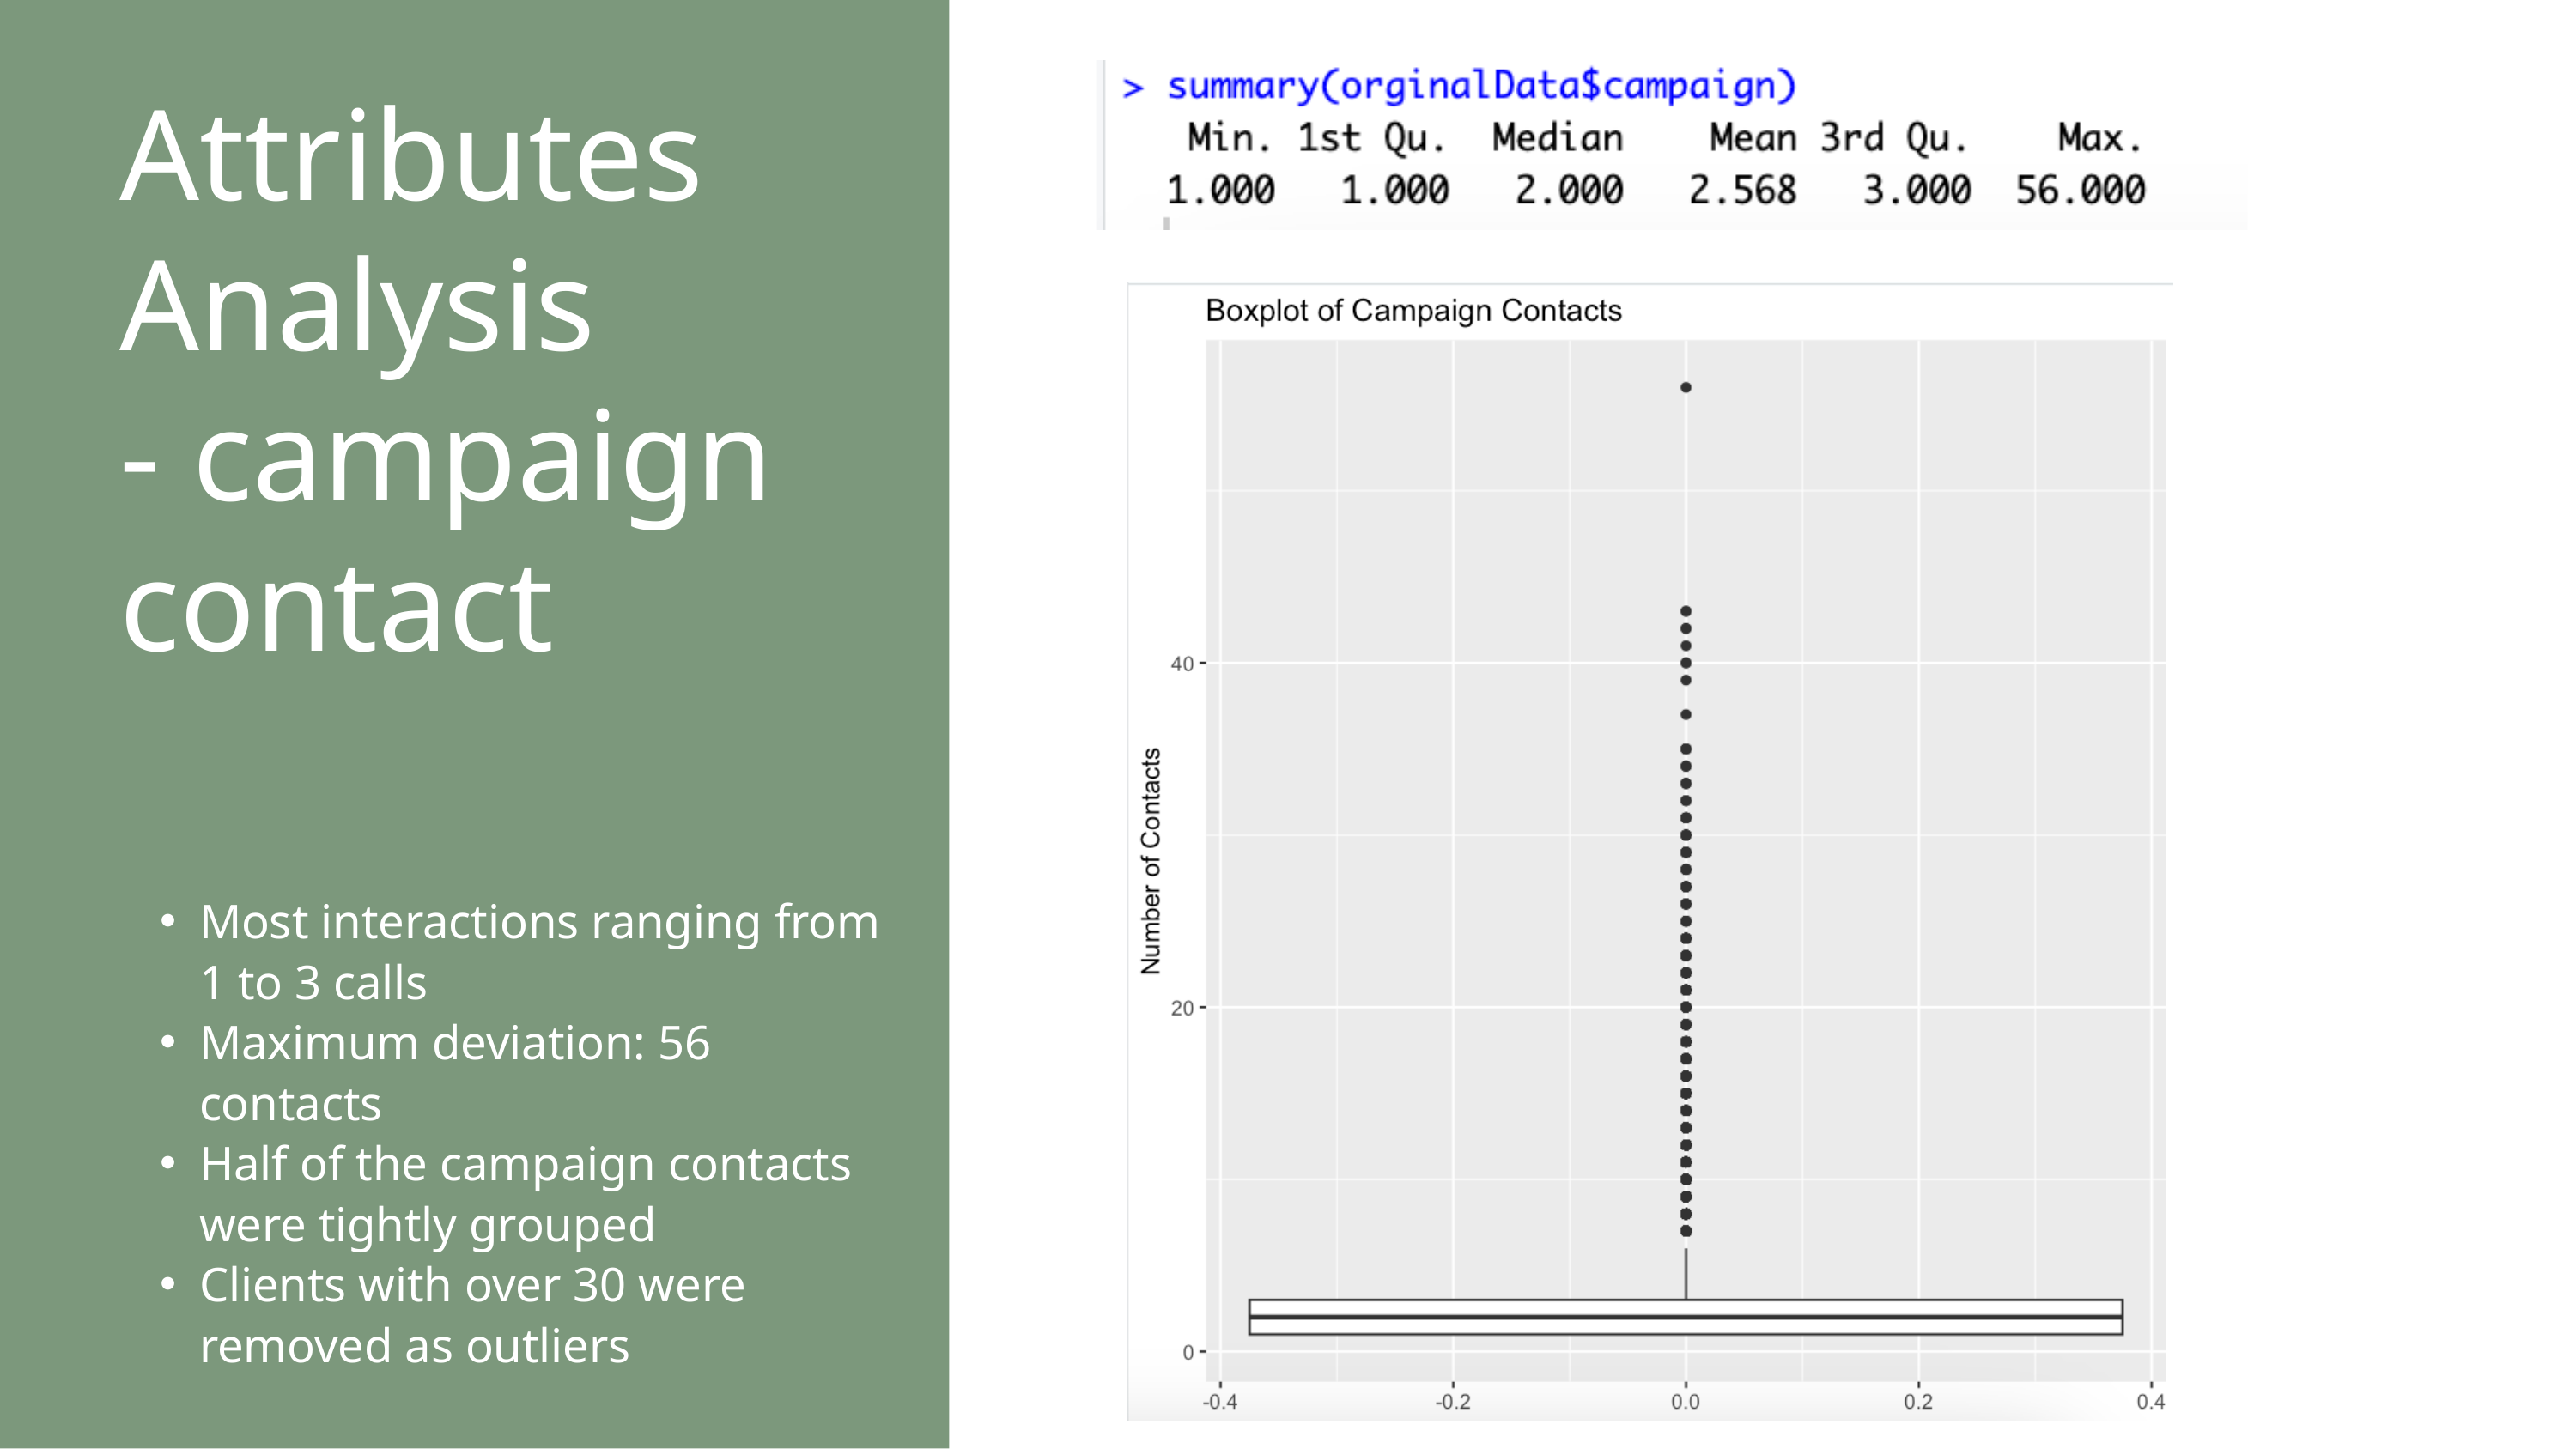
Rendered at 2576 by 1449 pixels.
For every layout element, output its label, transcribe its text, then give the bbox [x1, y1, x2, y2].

text_box Most interactions ranging from 1 to 3 calls Maximum deviation: 56 contacts Half of the campaign contacts were tightly grouped Clients with over 30 were removed as outliers [119, 888, 904, 1373]
text_box [1096, 60, 2248, 230]
text_box [1127, 282, 2173, 1421]
text_box [0, 0, 950, 1449]
text_box Attributes Analysis - campaign contact [119, 75, 950, 676]
